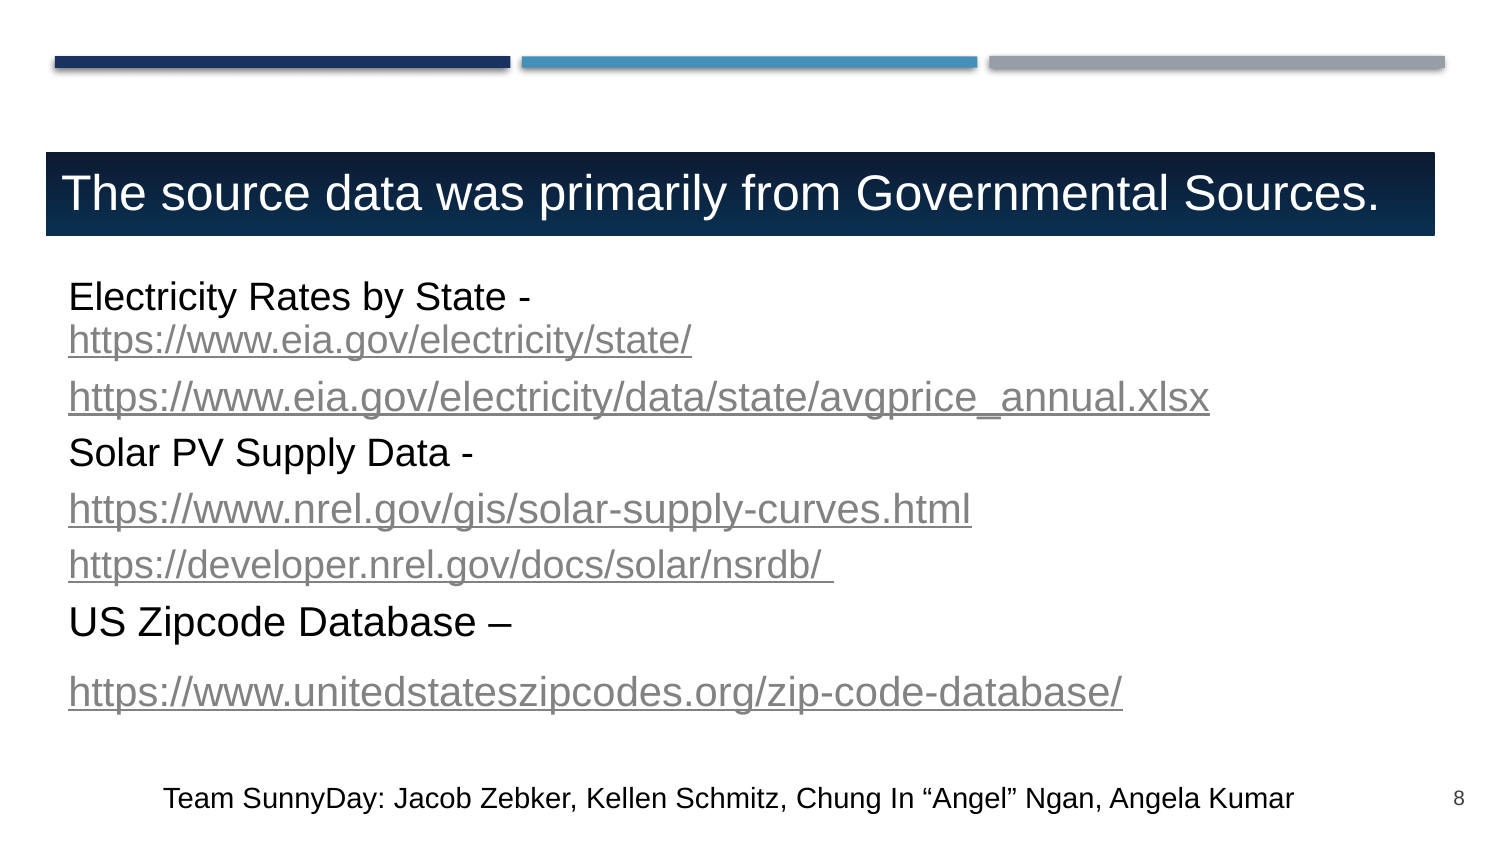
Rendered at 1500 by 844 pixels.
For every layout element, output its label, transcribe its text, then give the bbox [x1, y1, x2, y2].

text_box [23, 152, 1450, 738]
title Description of the Source of Data [51, 26, 1449, 134]
text_box Team SunnyDay: Jacob Zebker, Kellen Schmitz, Chung In “Angel” Ngan, Angela Kumar [147, 764, 1353, 830]
slide_number 8 [1389, 764, 1480, 830]
